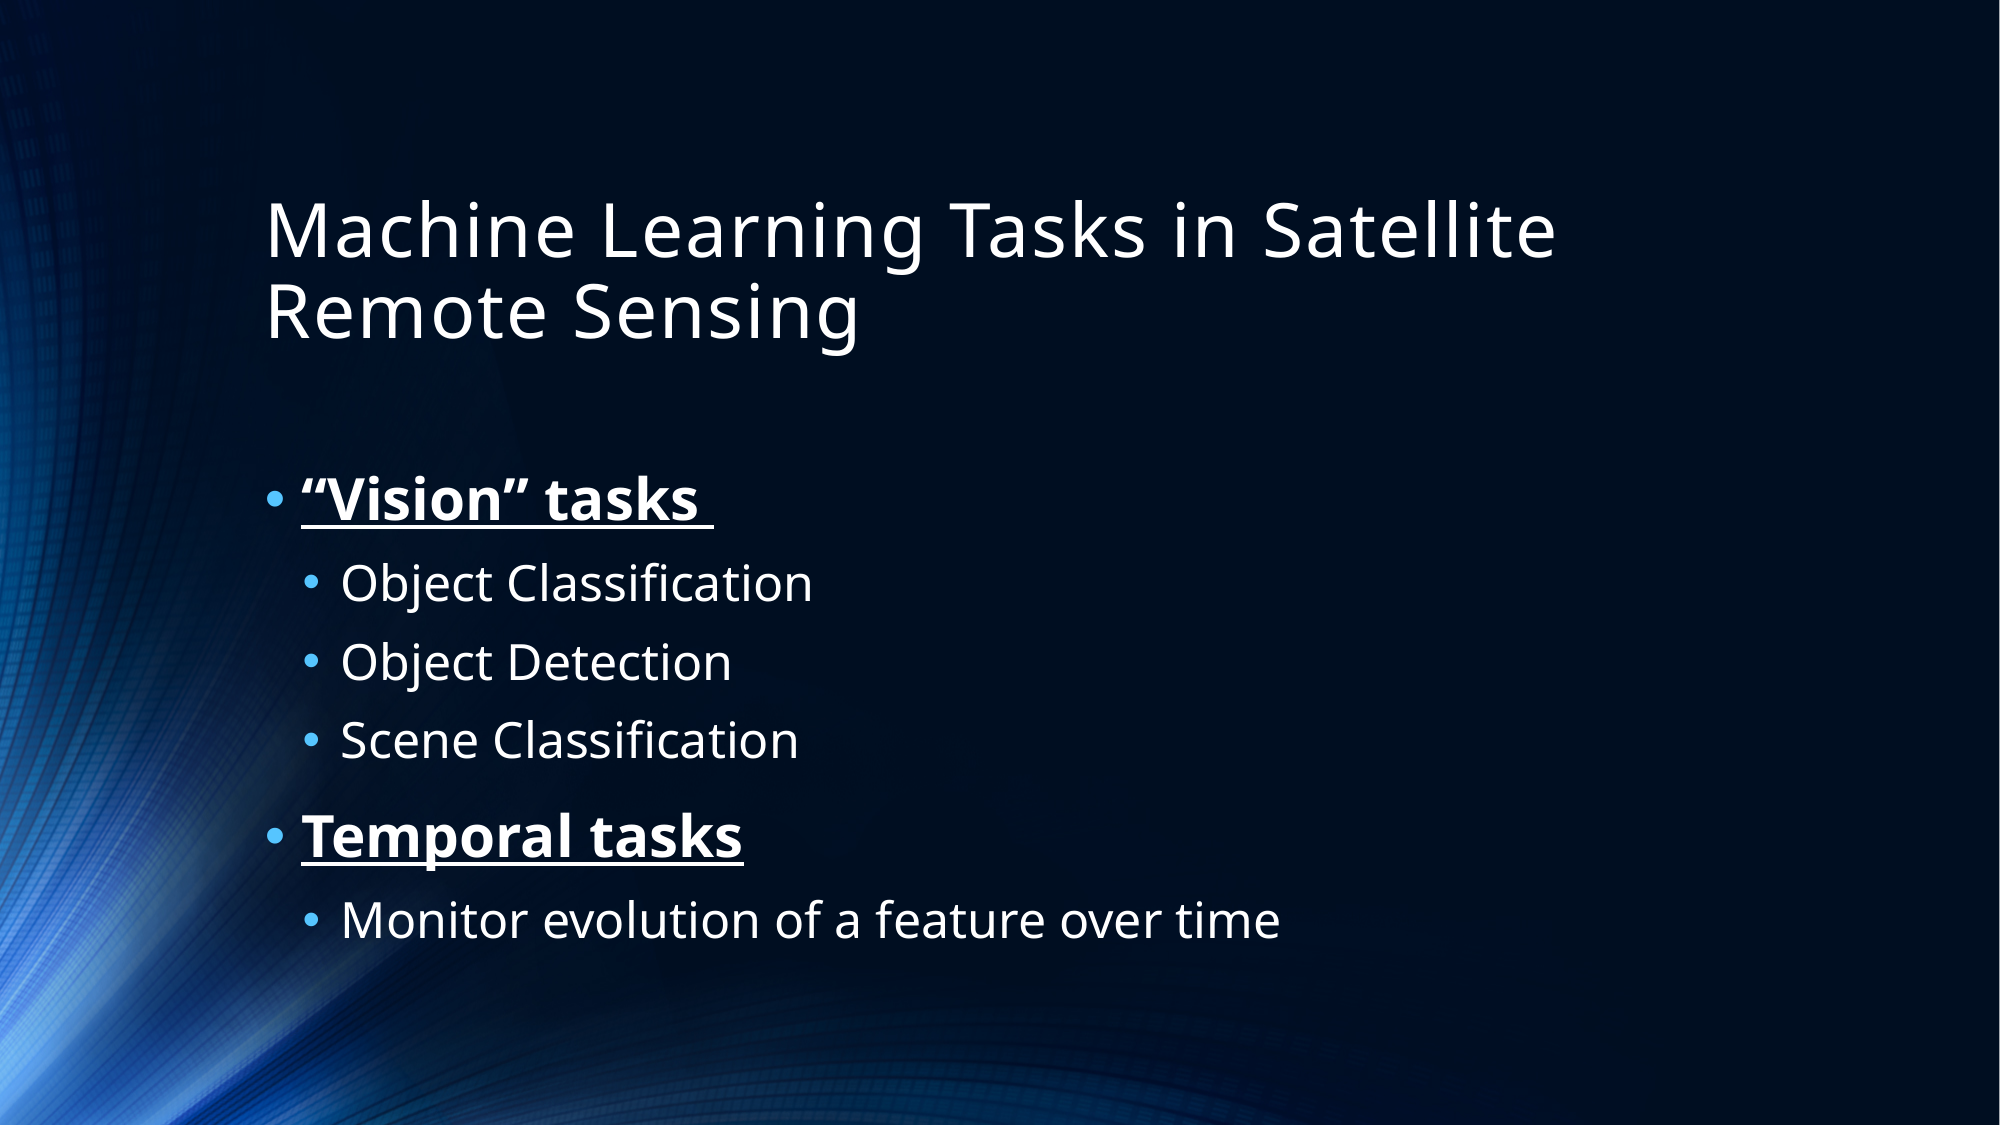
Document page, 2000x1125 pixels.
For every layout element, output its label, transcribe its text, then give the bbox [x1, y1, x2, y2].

picture [0, 0, 2000, 1125]
title Machine Learning Tasks in Satellite Remote Sensing [249, 137, 1750, 363]
list “Vision” tasks Object Classification Object Detection Scene Classification Temporal tasks Monitor evolution of a feature over time [249, 462, 1749, 988]
